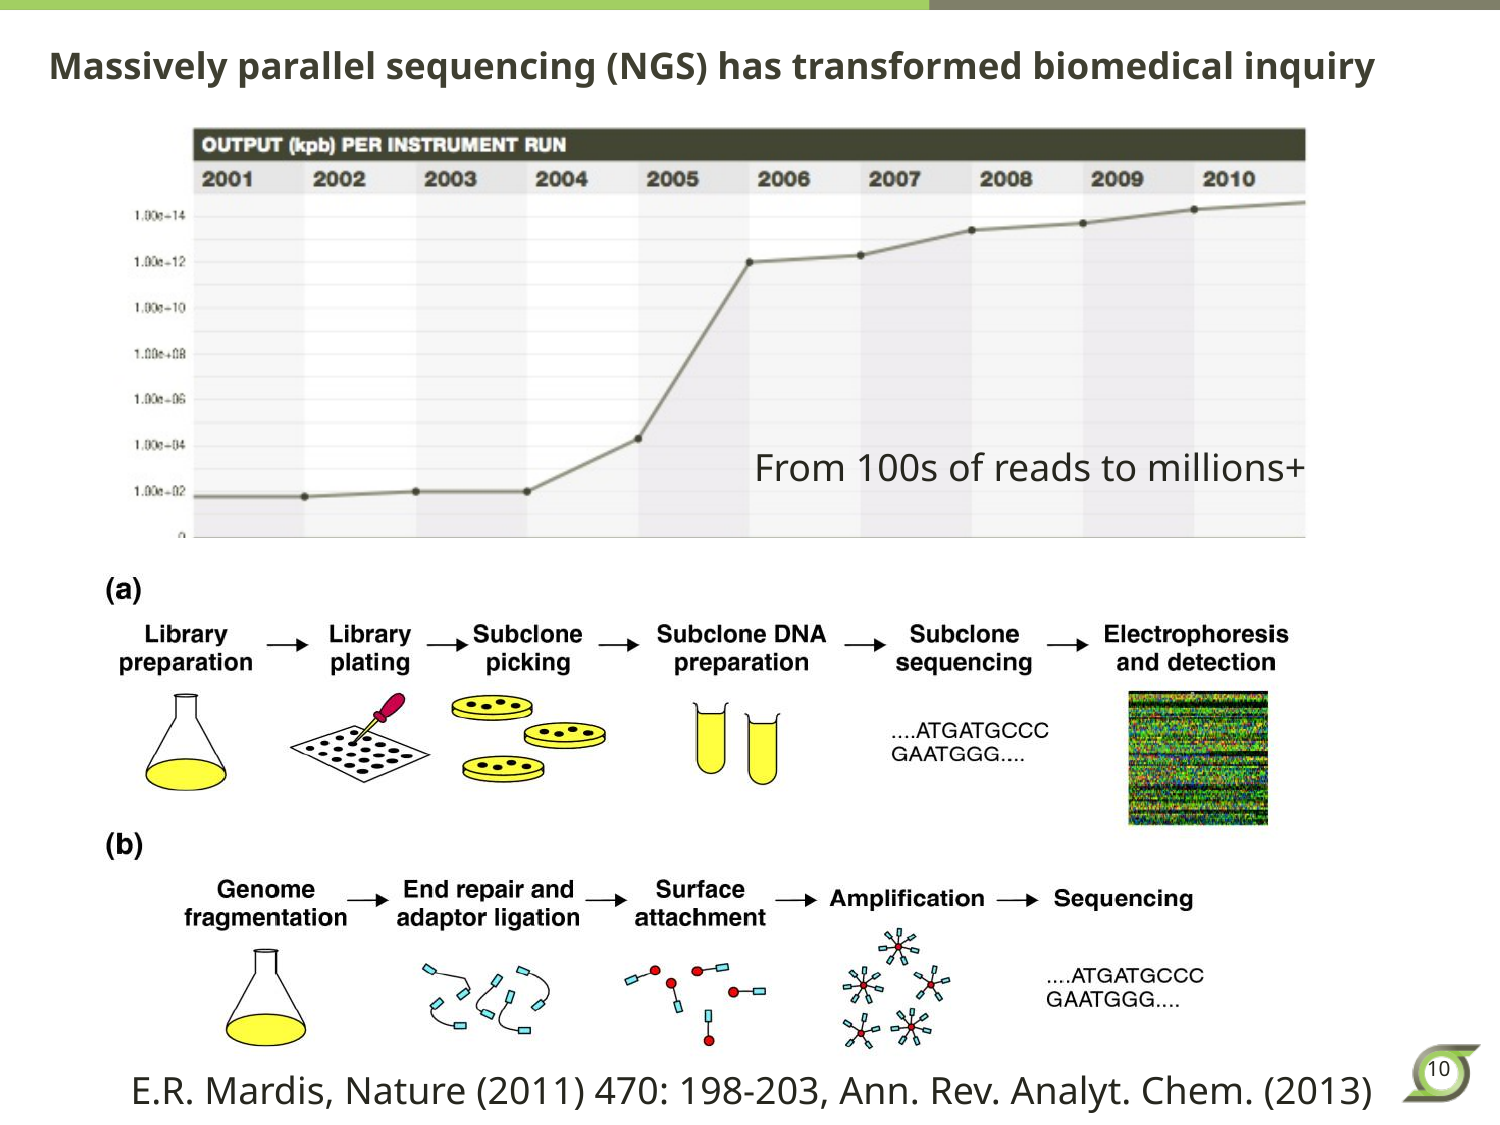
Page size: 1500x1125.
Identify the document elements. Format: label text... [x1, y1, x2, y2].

picture [91, 560, 1388, 1063]
title Massively parallel sequencing (NGS) has transformed biomedical inquiry [33, 18, 1450, 110]
text_box E.R. Mardis, Nature (2011) 470: 198-203, Ann. Rev. Analyt. Chem. (2013) [115, 1070, 1388, 1120]
picture [30, 112, 1469, 538]
